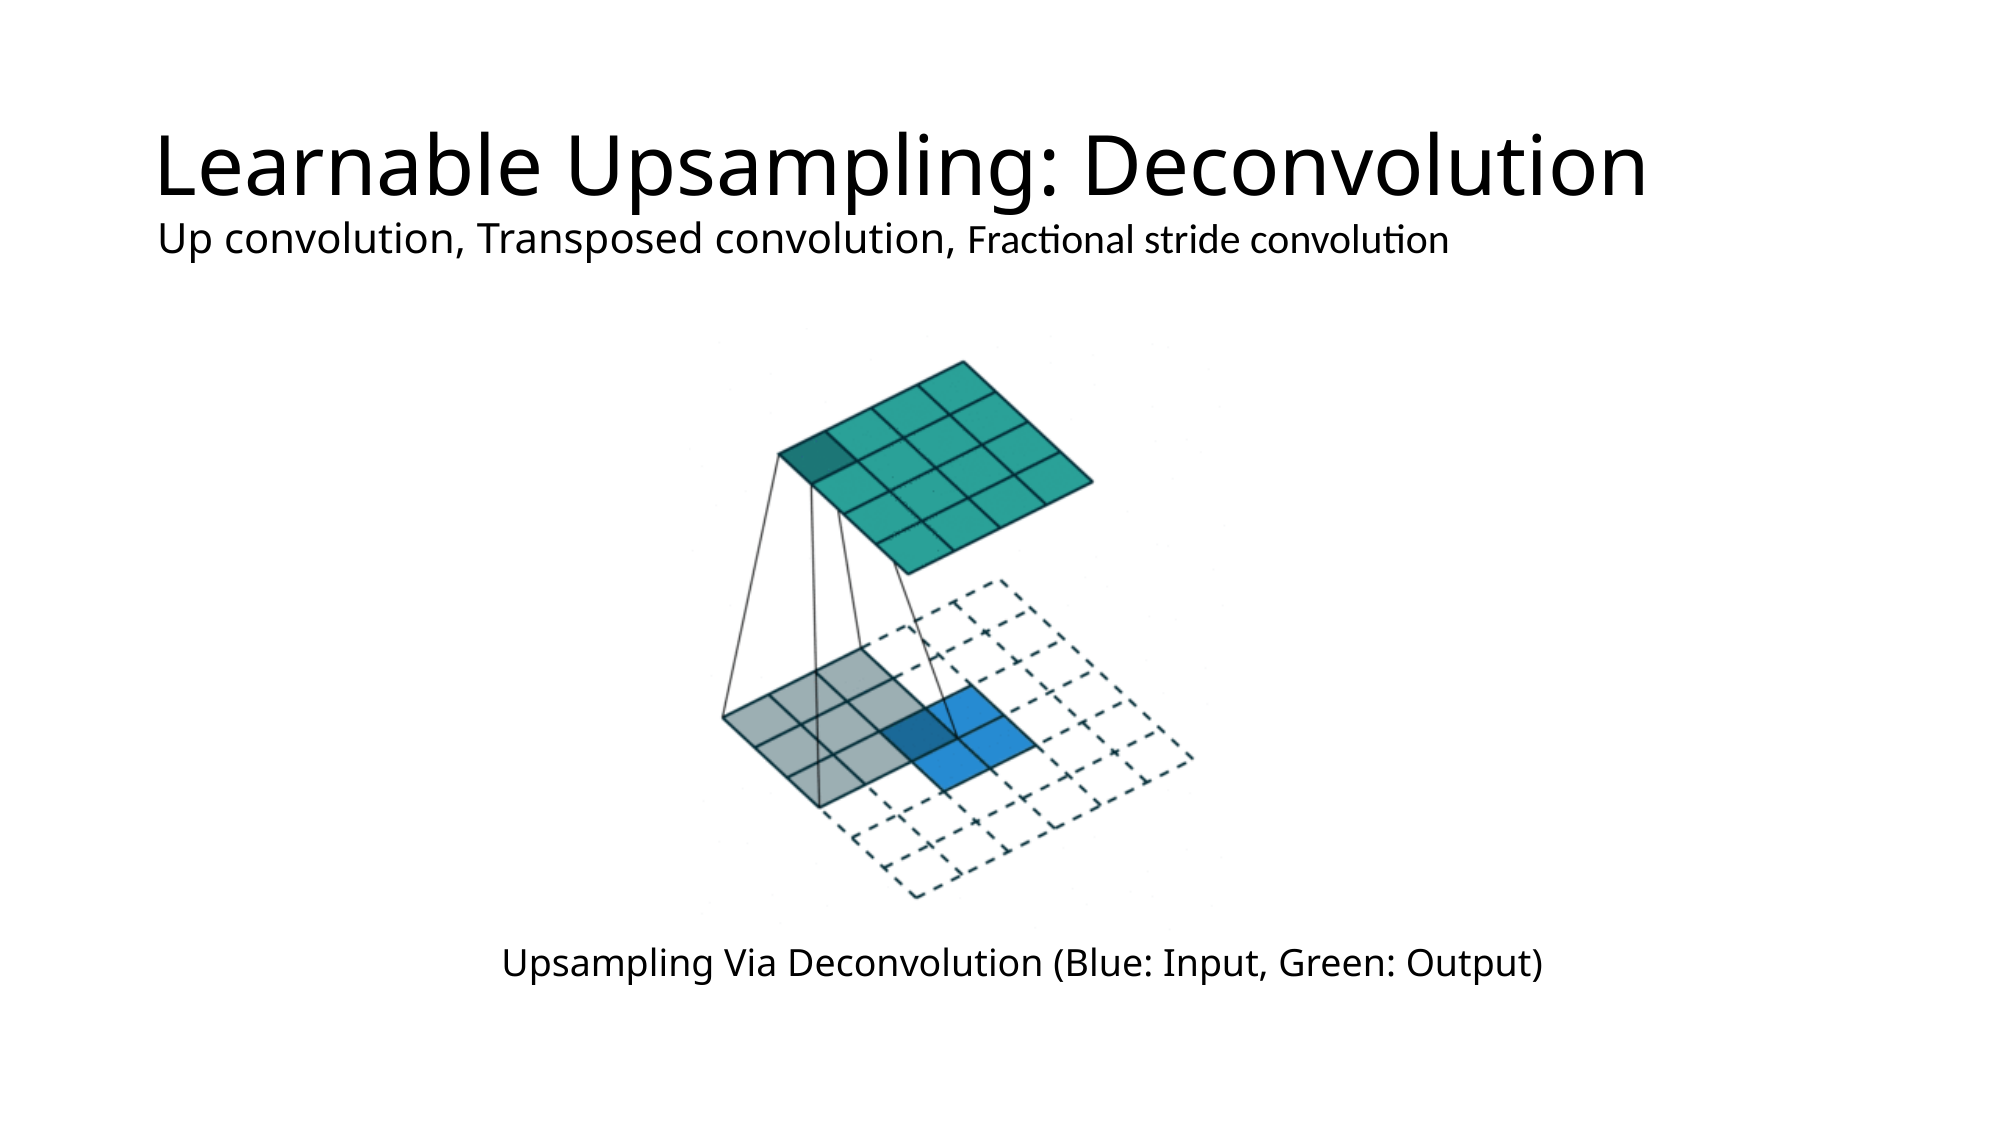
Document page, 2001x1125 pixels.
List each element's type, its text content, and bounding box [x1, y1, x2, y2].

picture [689, 328, 1227, 932]
title Learnable Upsampling: Deconvolution [138, 60, 1864, 278]
text_box Up convolution, Transposed convolution, Fractional stride convolution [142, 204, 1465, 270]
text_box Upsampling Via Deconvolution (Blue: Input, Green: Output) [486, 931, 1627, 1037]
